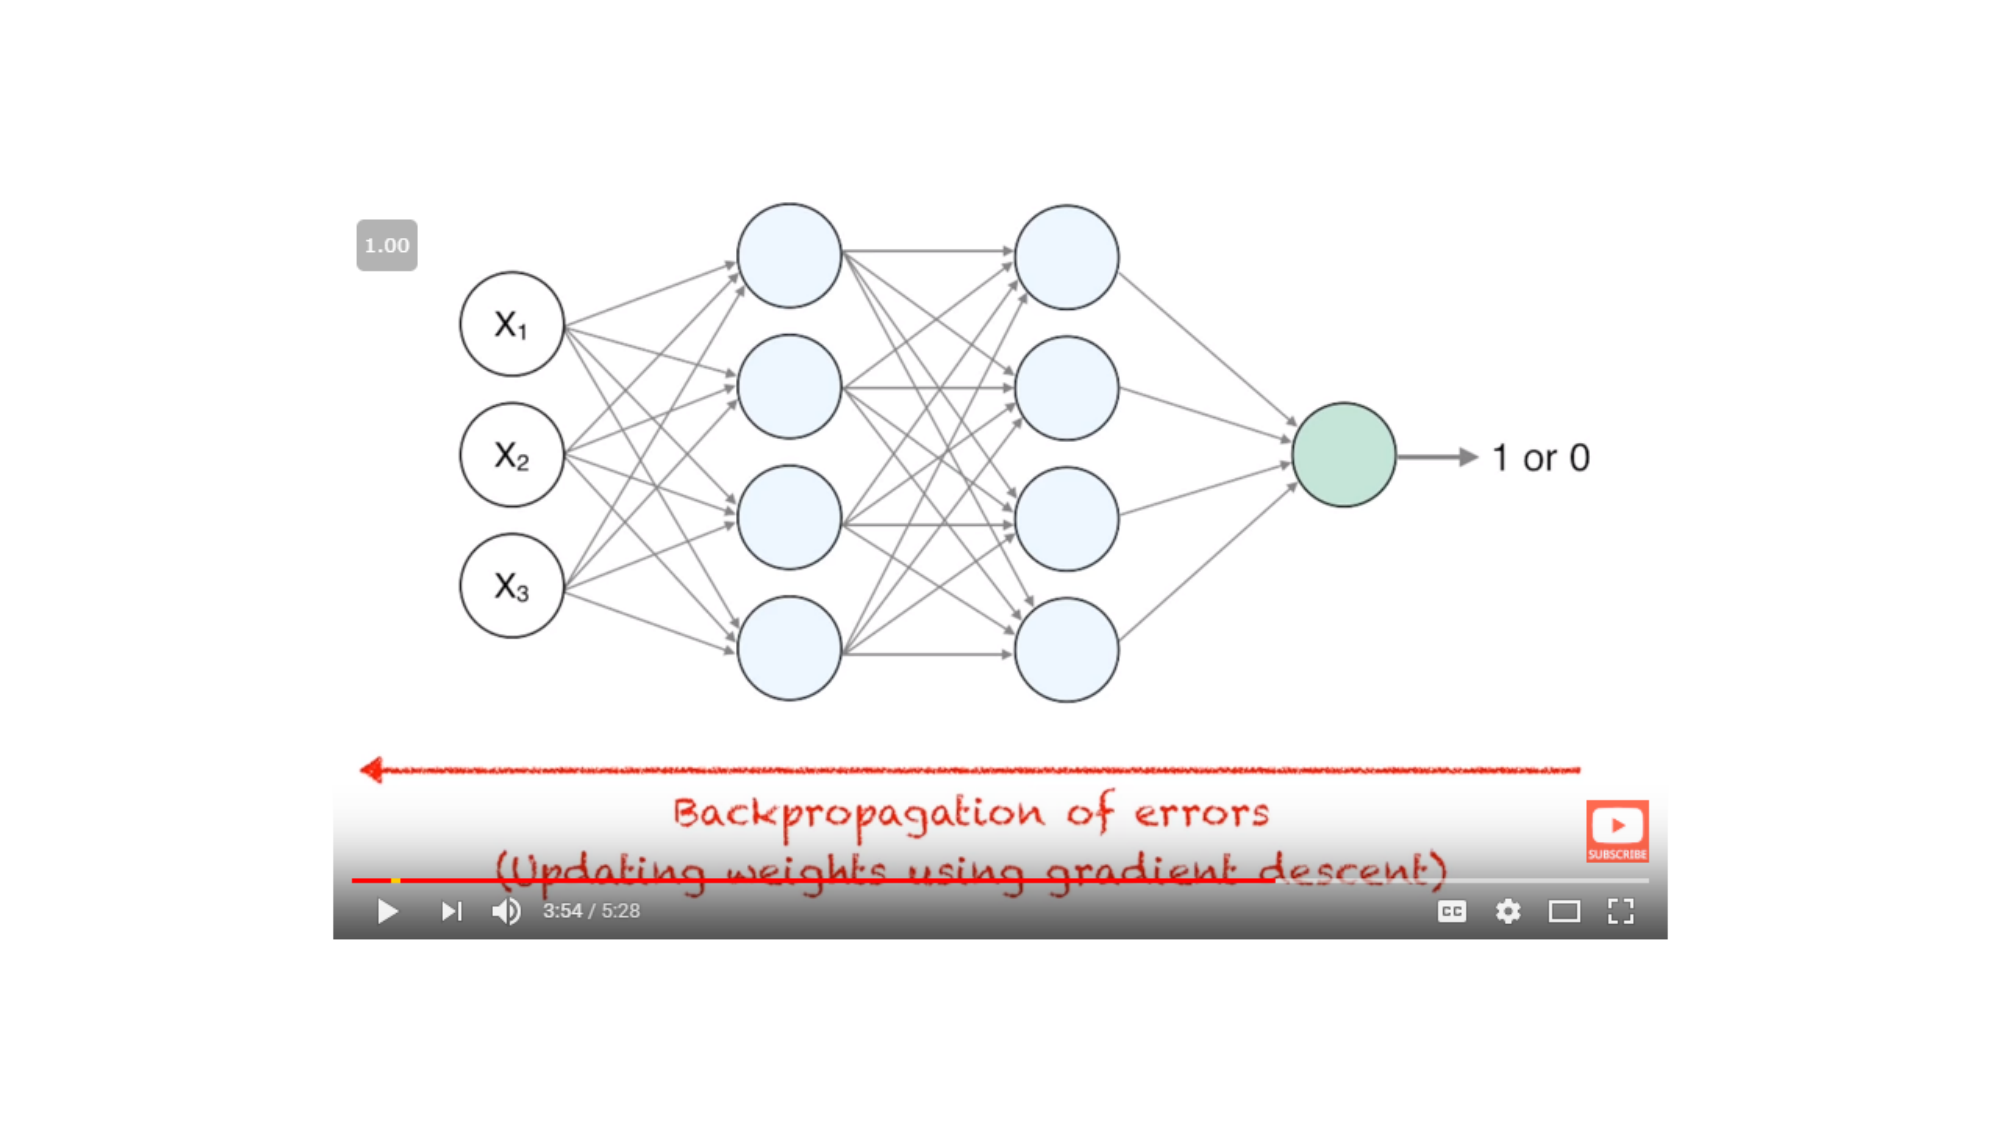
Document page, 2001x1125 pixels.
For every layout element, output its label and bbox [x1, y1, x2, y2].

picture [320, 165, 1679, 960]
